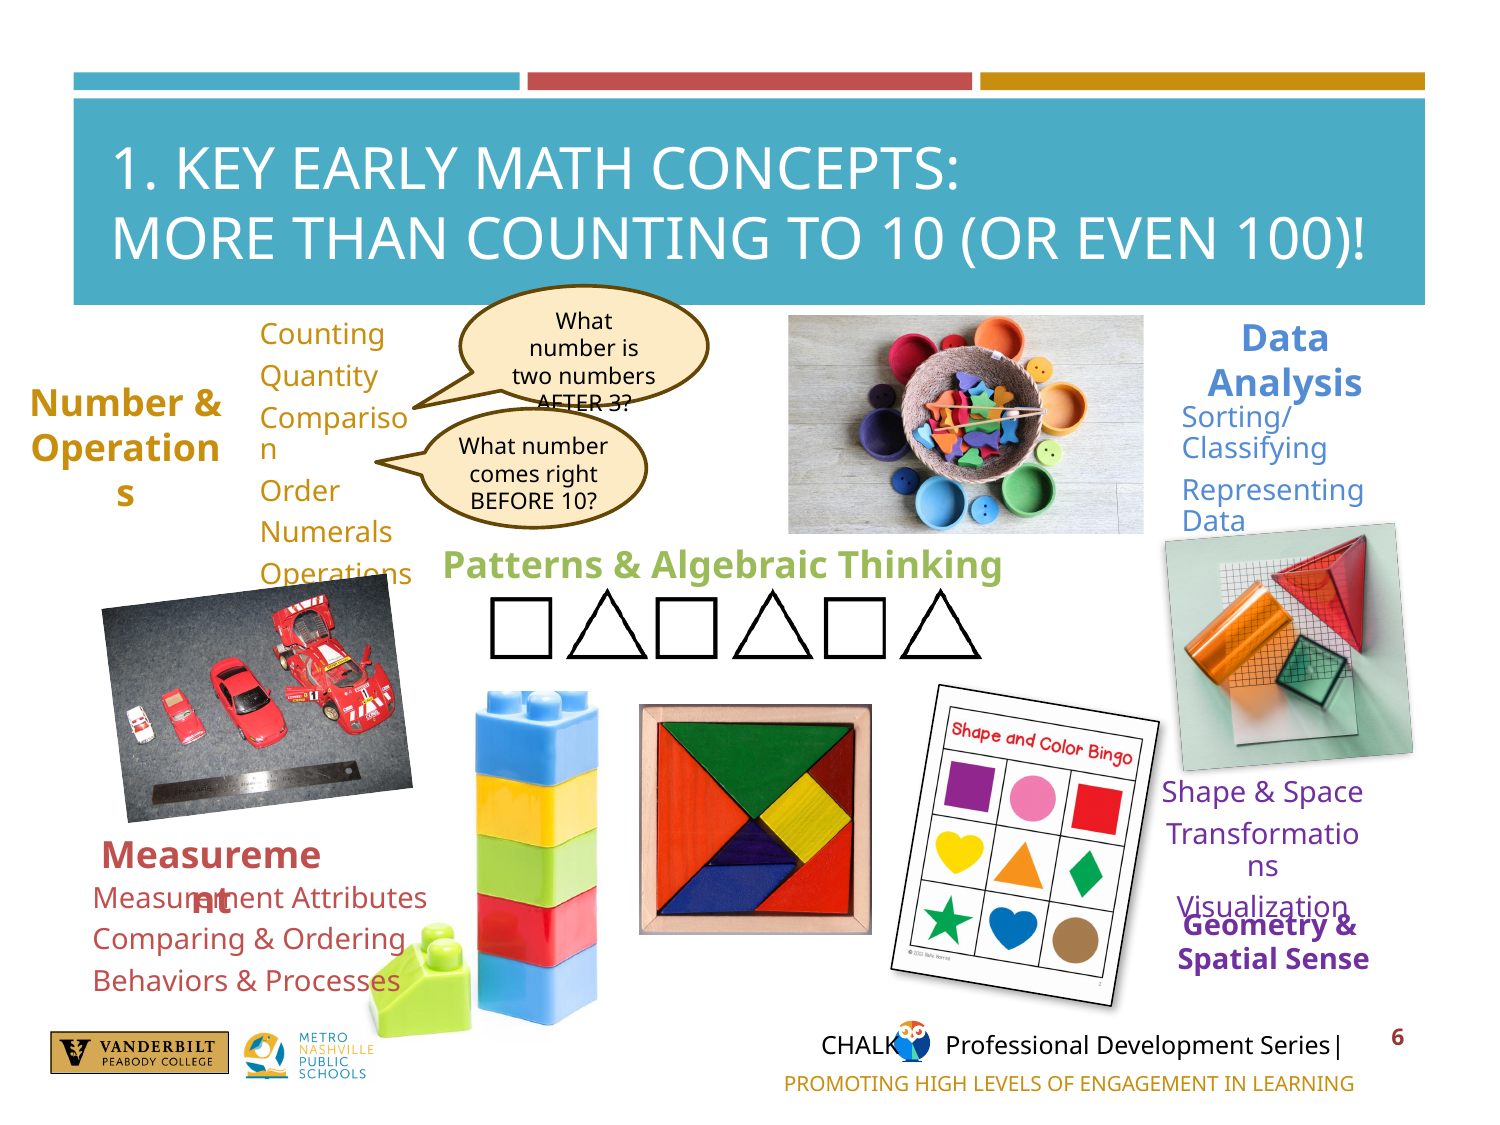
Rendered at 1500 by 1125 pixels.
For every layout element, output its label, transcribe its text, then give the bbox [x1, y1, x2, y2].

title 1. KEY EARLY MATH CONCEPTS: MORE THAN COUNTING TO 10 (OR EVEN 100)! [95, 112, 1406, 291]
text_box Patterns & Algebraic Thinking [713, 533, 1030, 594]
picture [102, 564, 1157, 1083]
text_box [1141, 772, 1407, 985]
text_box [10, 285, 709, 585]
picture [893, 1020, 931, 1063]
picture [50, 1031, 229, 1074]
picture [788, 315, 1144, 534]
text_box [73, 823, 436, 1014]
picture [1166, 524, 1413, 771]
picture [639, 703, 872, 935]
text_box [1152, 306, 1419, 524]
